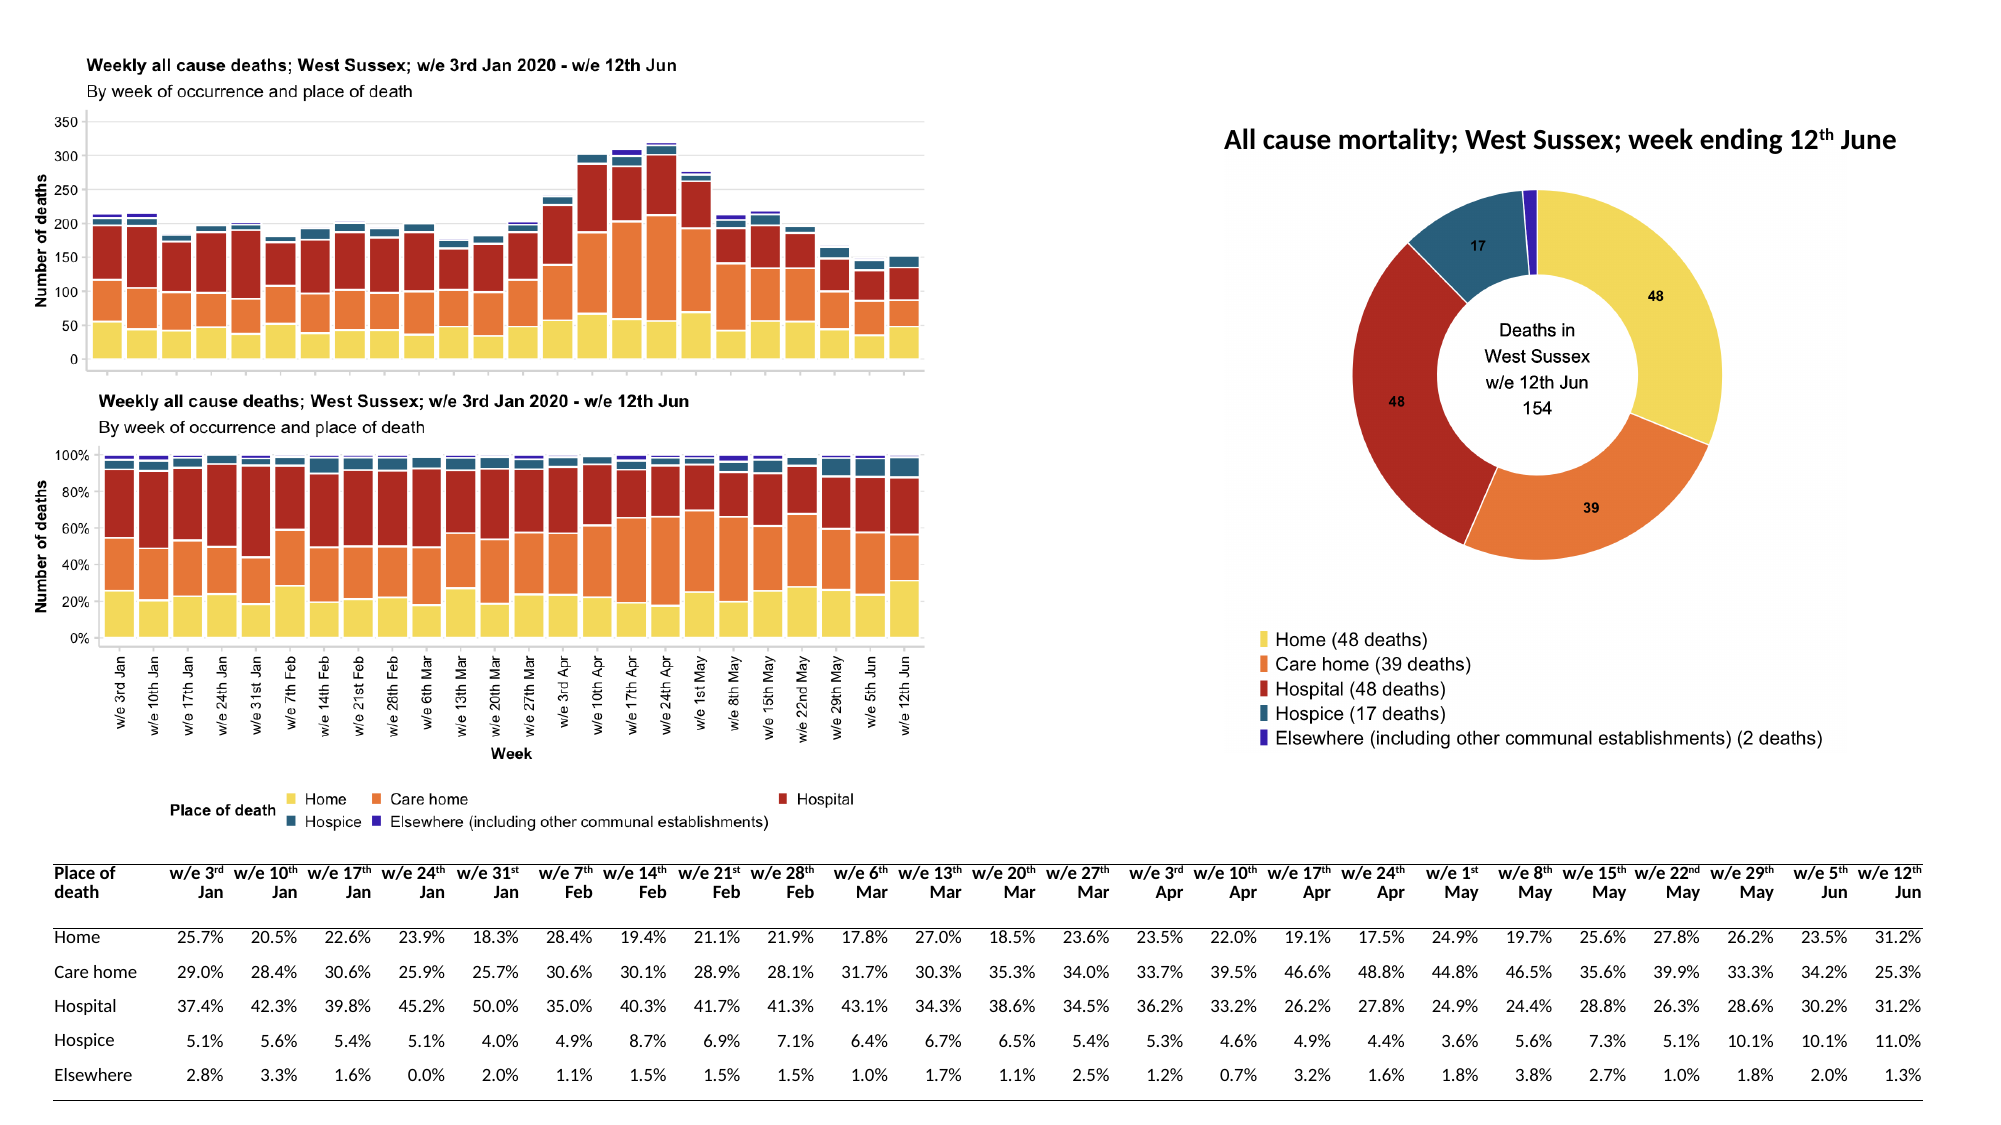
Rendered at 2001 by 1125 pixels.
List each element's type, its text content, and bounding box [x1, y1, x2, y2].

table_header w/e 17th Apr [1259, 865, 1333, 928]
table_cell 22.6% [299, 929, 373, 963]
table_cell 19.1% [1259, 929, 1333, 963]
table_cell 23.5% [1775, 929, 1849, 963]
table_cell 43.1% [816, 997, 890, 1031]
table_cell 33.2% [1185, 997, 1259, 1031]
table_cell 39.5% [1185, 963, 1259, 997]
table_header w/e 6th Mar [816, 865, 890, 928]
table_cell 2.0% [1775, 1066, 1849, 1100]
table_header w/e 13th Mar [890, 865, 963, 928]
table_cell 24.9% [1406, 929, 1480, 963]
table_cell 35.3% [963, 963, 1037, 997]
table_header w/e 1st May [1406, 865, 1480, 928]
table_cell 1.6% [1333, 1066, 1406, 1100]
table_header w/e 28th Feb [742, 865, 816, 928]
table_cell 19.7% [1480, 929, 1554, 963]
table_cell 19.4% [594, 929, 668, 963]
table_cell 5.3% [1111, 1031, 1185, 1066]
table_cell 50.0% [447, 997, 521, 1031]
table_cell 0.7% [1185, 1066, 1259, 1100]
table_cell 25.9% [373, 963, 447, 997]
table_cell 28.8% [1554, 997, 1628, 1031]
table_cell Home [53, 929, 151, 963]
table_cell 5.6% [1480, 1031, 1554, 1066]
table_cell 7.1% [742, 1031, 816, 1066]
table_cell 26.2% [1259, 997, 1333, 1031]
table_cell 0.0% [373, 1066, 447, 1100]
table_cell 34.5% [1037, 997, 1111, 1031]
table_cell 34.3% [890, 997, 963, 1031]
table_cell 4.0% [447, 1031, 521, 1066]
table_header w/e 22nd May [1628, 865, 1702, 928]
picture [1224, 130, 1847, 753]
table_cell 5.1% [151, 1031, 225, 1066]
table_cell 4.6% [1185, 1031, 1259, 1066]
table_cell 1.0% [816, 1066, 890, 1100]
table_header w/e 3rd Apr [1111, 865, 1185, 928]
table_cell 1.8% [1406, 1066, 1480, 1100]
table_cell Care home [53, 963, 151, 997]
table_cell 46.6% [1259, 963, 1333, 997]
table_cell 39.8% [299, 997, 373, 1031]
table_cell 4.4% [1333, 1031, 1406, 1066]
table_cell 6.9% [668, 1031, 742, 1066]
table_cell 30.1% [594, 963, 668, 997]
table_cell 25.6% [1554, 929, 1628, 963]
table_cell 35.6% [1554, 963, 1628, 997]
table_cell 31.2% [1849, 997, 1923, 1031]
table_cell 27.0% [890, 929, 963, 963]
table_cell 46.5% [1480, 963, 1554, 997]
table_cell 24.9% [1406, 997, 1480, 1031]
table_cell 3.2% [1259, 1066, 1333, 1100]
table_cell 3.8% [1480, 1066, 1554, 1100]
table_cell 5.1% [373, 1031, 447, 1066]
table_header w/e 24th Apr [1333, 865, 1406, 928]
table_header w/e 10th Jan [225, 865, 299, 928]
table_cell 1.0% [1628, 1066, 1702, 1100]
text_box All cause mortality; West Sussex; week ending 12th June [1209, 112, 1912, 163]
table_cell 5.6% [225, 1031, 299, 1066]
table_cell 21.9% [742, 929, 816, 963]
table_cell Hospice [53, 1031, 151, 1066]
table_cell 36.2% [1111, 997, 1185, 1031]
table_cell 6.5% [963, 1031, 1037, 1066]
table_cell 7.3% [1554, 1031, 1628, 1066]
table_cell 45.2% [373, 997, 447, 1031]
table_header w/e 5th Jun [1775, 865, 1849, 928]
table_cell 2.0% [447, 1066, 521, 1100]
table_cell 10.1% [1775, 1031, 1849, 1066]
table_cell 30.6% [299, 963, 373, 997]
table_cell 1.1% [521, 1066, 594, 1100]
picture [25, 48, 934, 848]
table_header w/e 15th May [1554, 865, 1628, 928]
table_cell 1.6% [299, 1066, 373, 1100]
table_cell 5.4% [299, 1031, 373, 1066]
table_cell 27.8% [1333, 997, 1406, 1031]
table_cell 35.0% [521, 997, 594, 1031]
table_cell 34.2% [1775, 963, 1849, 997]
table_cell 4.9% [521, 1031, 594, 1066]
table_cell 23.5% [1111, 929, 1185, 963]
table_cell 27.8% [1628, 929, 1702, 963]
table_cell 1.7% [890, 1066, 963, 1100]
table_cell 8.7% [594, 1031, 668, 1066]
table_cell 28.4% [521, 929, 594, 963]
table_header w/e 21st Feb [668, 865, 742, 928]
table_cell 30.3% [890, 963, 963, 997]
table_cell Elsewhere [53, 1066, 151, 1100]
table_cell 26.3% [1628, 997, 1702, 1031]
table_cell 20.5% [225, 929, 299, 963]
table_cell 39.9% [1628, 963, 1702, 997]
table_header w/e 29th May [1702, 865, 1775, 928]
table_header w/e 12th Jun [1849, 865, 1923, 928]
table_cell 21.1% [668, 929, 742, 963]
table_cell 28.1% [742, 963, 816, 997]
table_header w/e 7th Feb [521, 865, 594, 928]
table_cell 1.3% [1849, 1066, 1923, 1100]
table_header w/e 14th Feb [594, 865, 668, 928]
table_cell 29.0% [151, 963, 225, 997]
table_cell 44.8% [1406, 963, 1480, 997]
table_cell 22.0% [1185, 929, 1259, 963]
table_header Place of death [53, 865, 151, 928]
table_cell 23.6% [1037, 929, 1111, 963]
table_header w/e 3rd Jan [151, 865, 225, 928]
table_cell 4.9% [1259, 1031, 1333, 1066]
table_cell 3.6% [1406, 1031, 1480, 1066]
table_cell 37.4% [151, 997, 225, 1031]
table_header w/e 24th Jan [373, 865, 447, 928]
table_cell 23.9% [373, 929, 447, 963]
table_cell 1.5% [594, 1066, 668, 1100]
table_cell 10.1% [1702, 1031, 1775, 1066]
table_cell 38.6% [963, 997, 1037, 1031]
table_cell 3.3% [225, 1066, 299, 1100]
table_cell 5.1% [1628, 1031, 1702, 1066]
table_cell 17.8% [816, 929, 890, 963]
table_cell 2.7% [1554, 1066, 1628, 1100]
table_cell 30.6% [521, 963, 594, 997]
table_cell 2.5% [1037, 1066, 1111, 1100]
table_cell 41.7% [668, 997, 742, 1031]
table_cell 6.7% [890, 1031, 963, 1066]
table_cell 6.4% [816, 1031, 890, 1066]
table_cell 24.4% [1480, 997, 1554, 1031]
table_header w/e 27th Mar [1037, 865, 1111, 928]
table_cell 48.8% [1333, 963, 1406, 997]
table_cell 42.3% [225, 997, 299, 1031]
table_cell 18.5% [963, 929, 1037, 963]
table_cell 34.0% [1037, 963, 1111, 997]
table_cell 33.7% [1111, 963, 1185, 997]
table_cell 41.3% [742, 997, 816, 1031]
table_cell 28.4% [225, 963, 299, 997]
table_cell 30.2% [1775, 997, 1849, 1031]
table_cell 2.8% [151, 1066, 225, 1100]
table_cell 26.2% [1702, 929, 1775, 963]
table_cell 31.7% [816, 963, 890, 997]
table_header w/e 17th Jan [299, 865, 373, 928]
table_cell 40.3% [594, 997, 668, 1031]
table_cell 25.3% [1849, 963, 1923, 997]
table_cell 25.7% [151, 929, 225, 963]
table_cell 11.0% [1849, 1031, 1923, 1066]
table_header w/e 20th Mar [963, 865, 1037, 928]
table_cell 5.4% [1037, 1031, 1111, 1066]
table_header w/e 10th Apr [1185, 865, 1259, 928]
table_cell 25.7% [447, 963, 521, 997]
table_cell 1.5% [742, 1066, 816, 1100]
table_cell 1.1% [963, 1066, 1037, 1100]
table_header w/e 8th May [1480, 865, 1554, 928]
table_cell 31.2% [1849, 929, 1923, 963]
table_cell 18.3% [447, 929, 521, 963]
table_cell 1.8% [1702, 1066, 1775, 1100]
table_cell 1.2% [1111, 1066, 1185, 1100]
table_cell Hospital [53, 997, 151, 1031]
table_cell 28.9% [668, 963, 742, 997]
table_header w/e 31st Jan [447, 865, 521, 928]
table_cell 33.3% [1702, 963, 1775, 997]
table_cell 28.6% [1702, 997, 1775, 1031]
table_cell 1.5% [668, 1066, 742, 1100]
table_cell 17.5% [1333, 929, 1406, 963]
